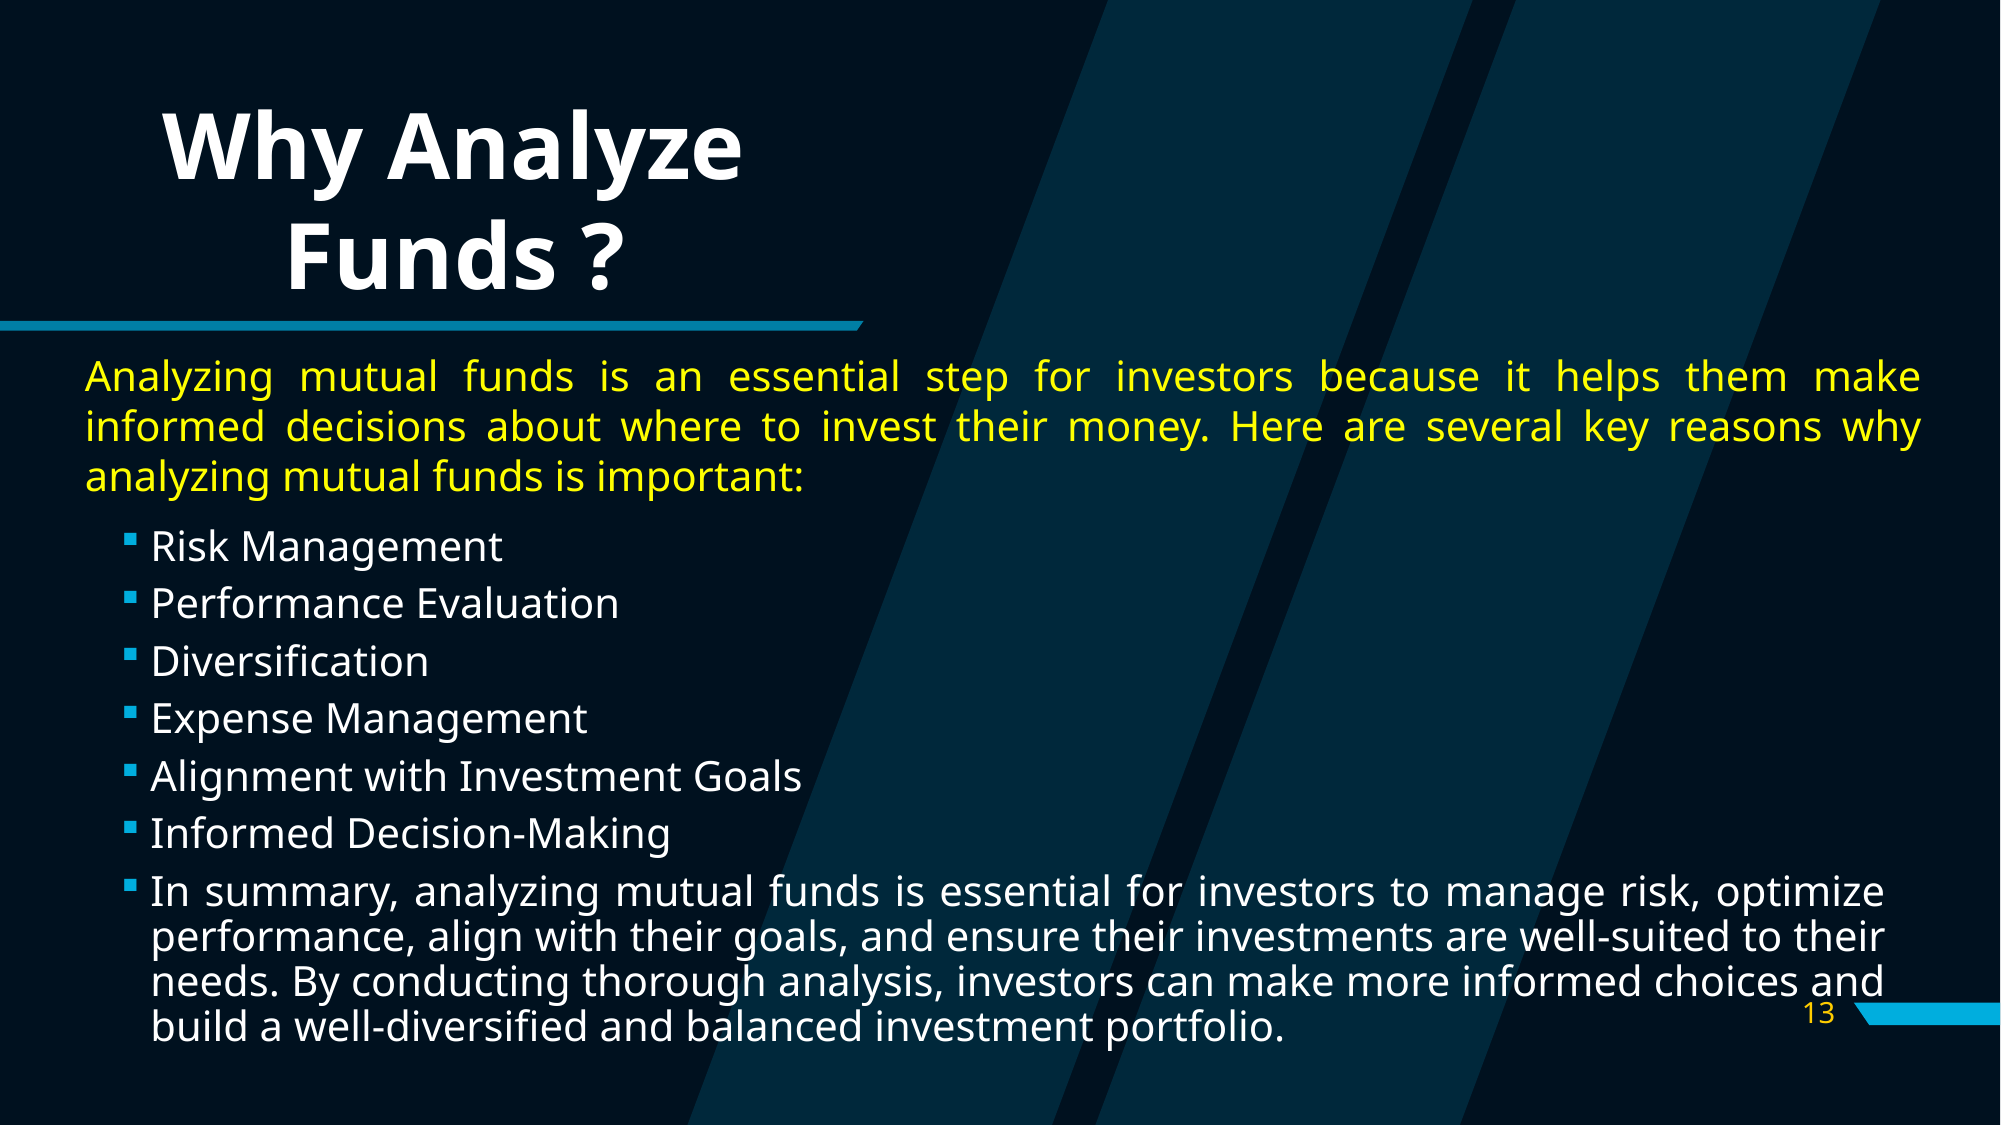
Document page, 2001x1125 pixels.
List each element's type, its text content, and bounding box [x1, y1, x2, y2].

slide_number 13 [1760, 984, 1851, 1045]
list Analyzing mutual funds is an essential step for investors because it helps them make informed decisions about where to invest their money. Here are several key reasons why analyzing mutual funds is important: [69, 342, 1938, 501]
title Why Analyze Funds ? [0, 97, 909, 298]
list Risk Management Performance Evaluation Diversification Expense Management Alignment with Investment Goals Informed Decision-Making In summary, analyzing mutual funds is essential for investors to manage risk, optimize performance, align with their goals, and ensure their investments are well-suited to their needs. By conducting thorough analysis, investors can make more informed choices and build a well-diversified and balanced investment portfolio. [105, 517, 1902, 1067]
